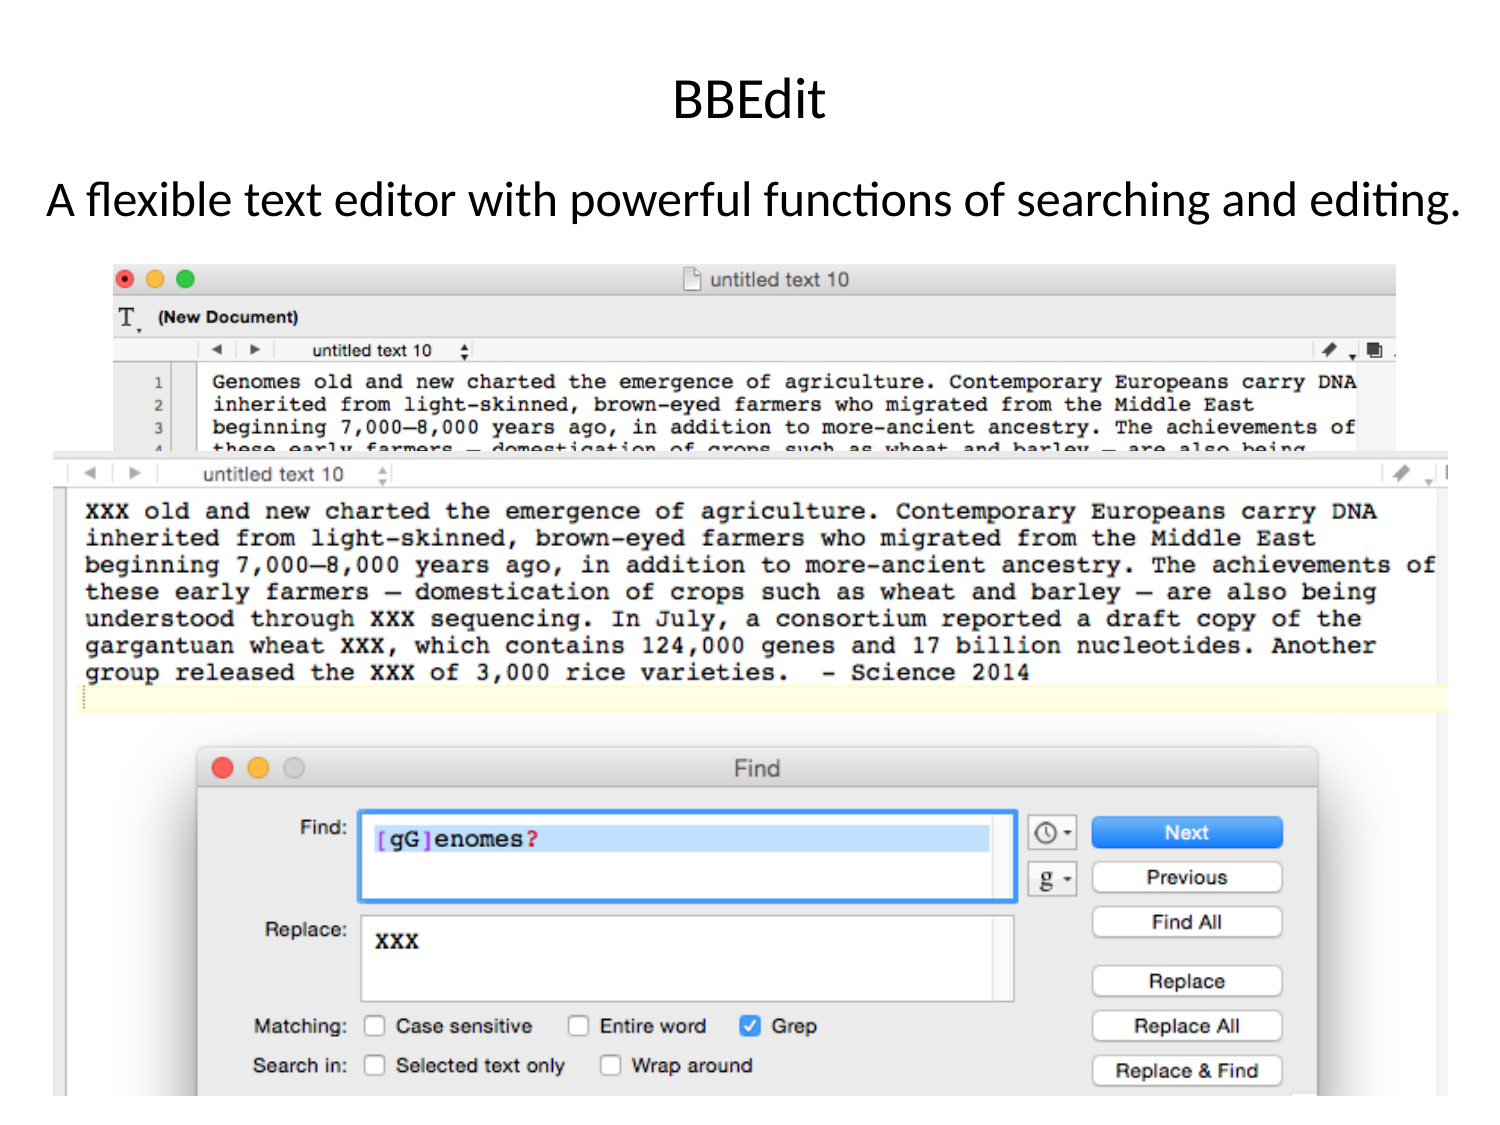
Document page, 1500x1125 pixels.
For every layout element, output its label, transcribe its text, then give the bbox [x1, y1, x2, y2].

title BBEdit [75, 45, 1425, 145]
list A flexible text editor with powerful functions of searching and editing. [30, 159, 1490, 231]
picture [53, 264, 1448, 1096]
